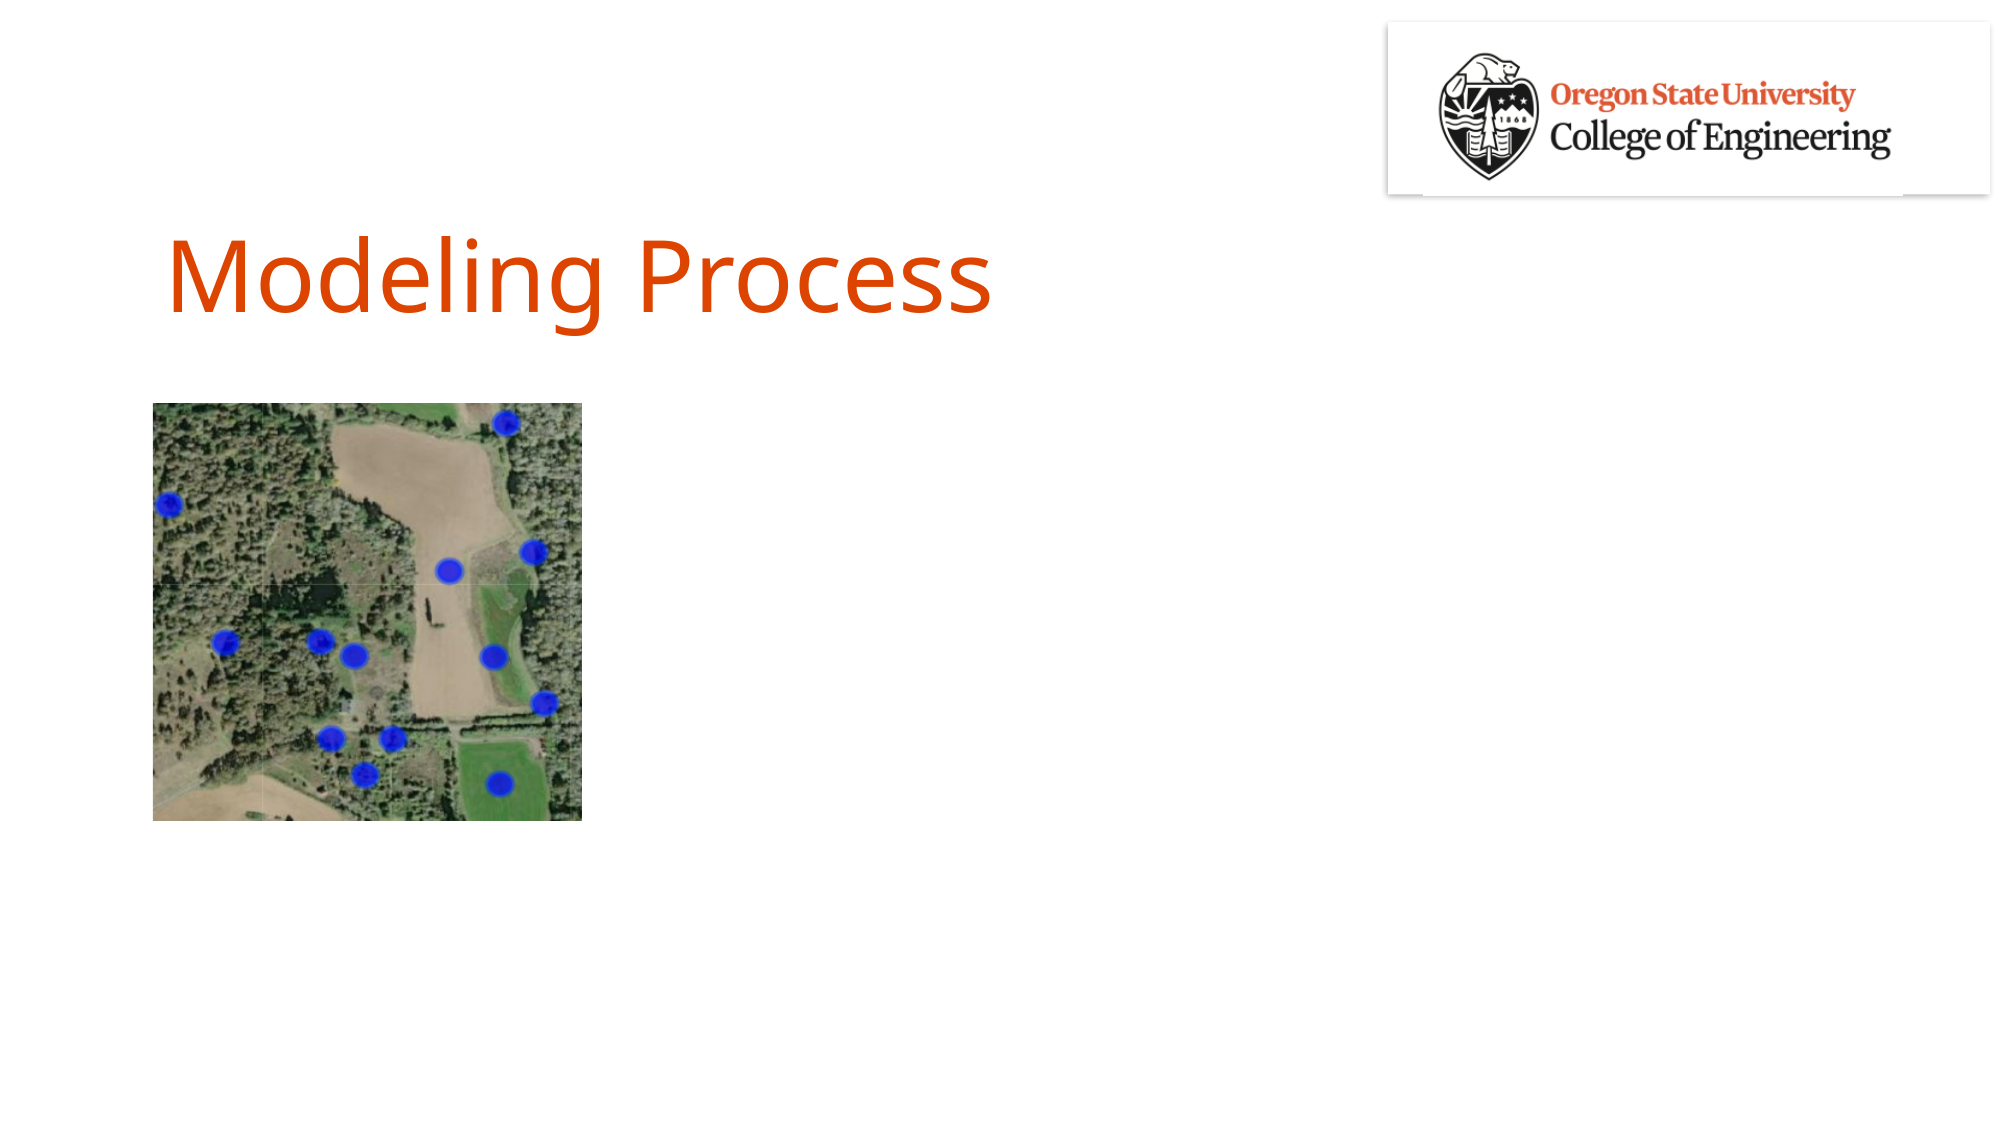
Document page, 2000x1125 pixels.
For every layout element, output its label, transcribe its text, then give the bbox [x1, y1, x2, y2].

picture [1423, 43, 1903, 197]
text_box [1387, 21, 1991, 195]
picture [152, 403, 583, 822]
title Modeling Process [149, 205, 1850, 401]
